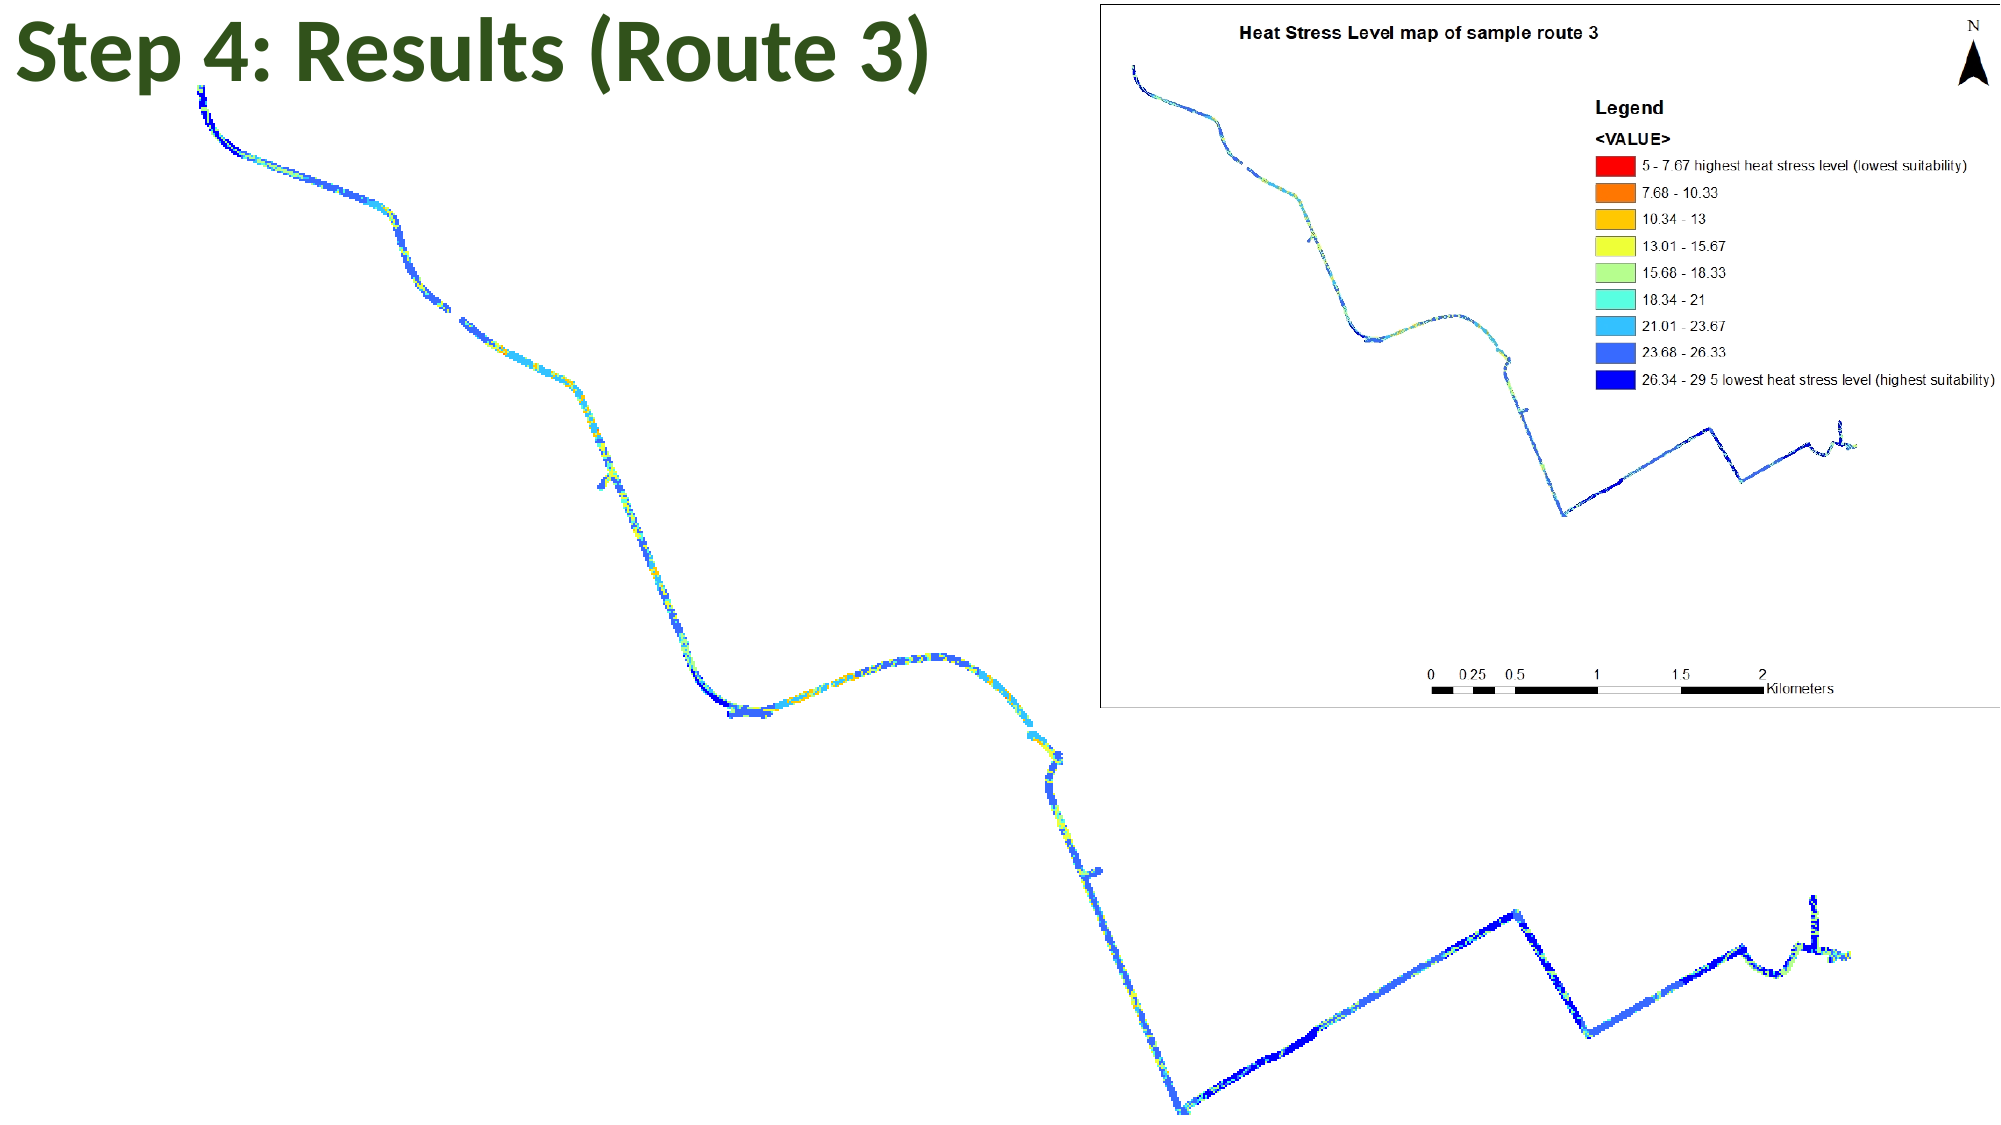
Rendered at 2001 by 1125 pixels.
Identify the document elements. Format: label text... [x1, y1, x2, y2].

picture [165, 0, 2000, 1125]
text_box Step 4: Results (Route 3) [0, 0, 1090, 108]
